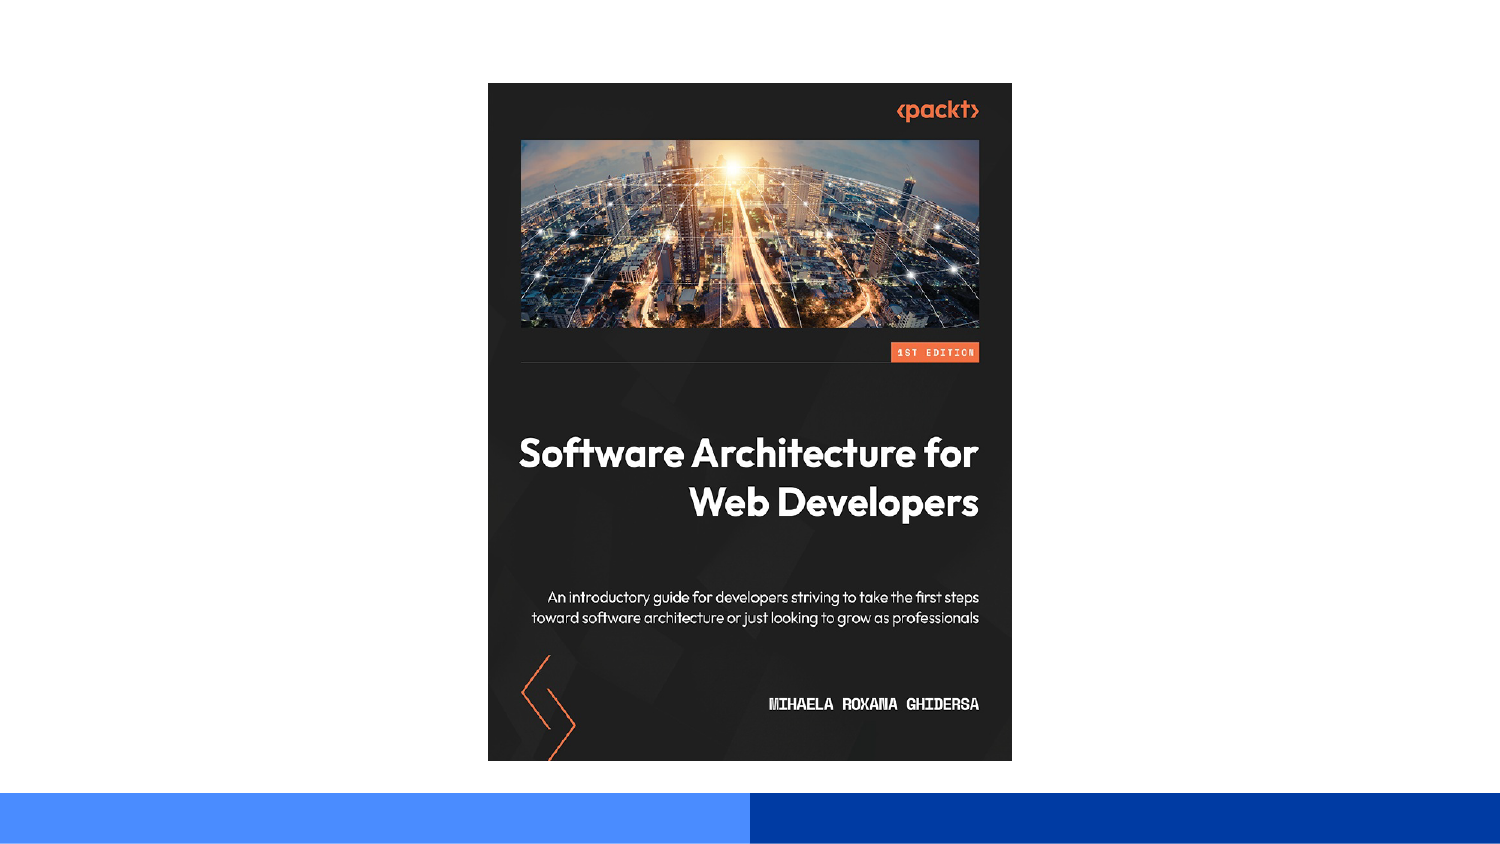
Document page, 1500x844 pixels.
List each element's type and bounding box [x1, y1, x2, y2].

picture [487, 83, 1013, 761]
